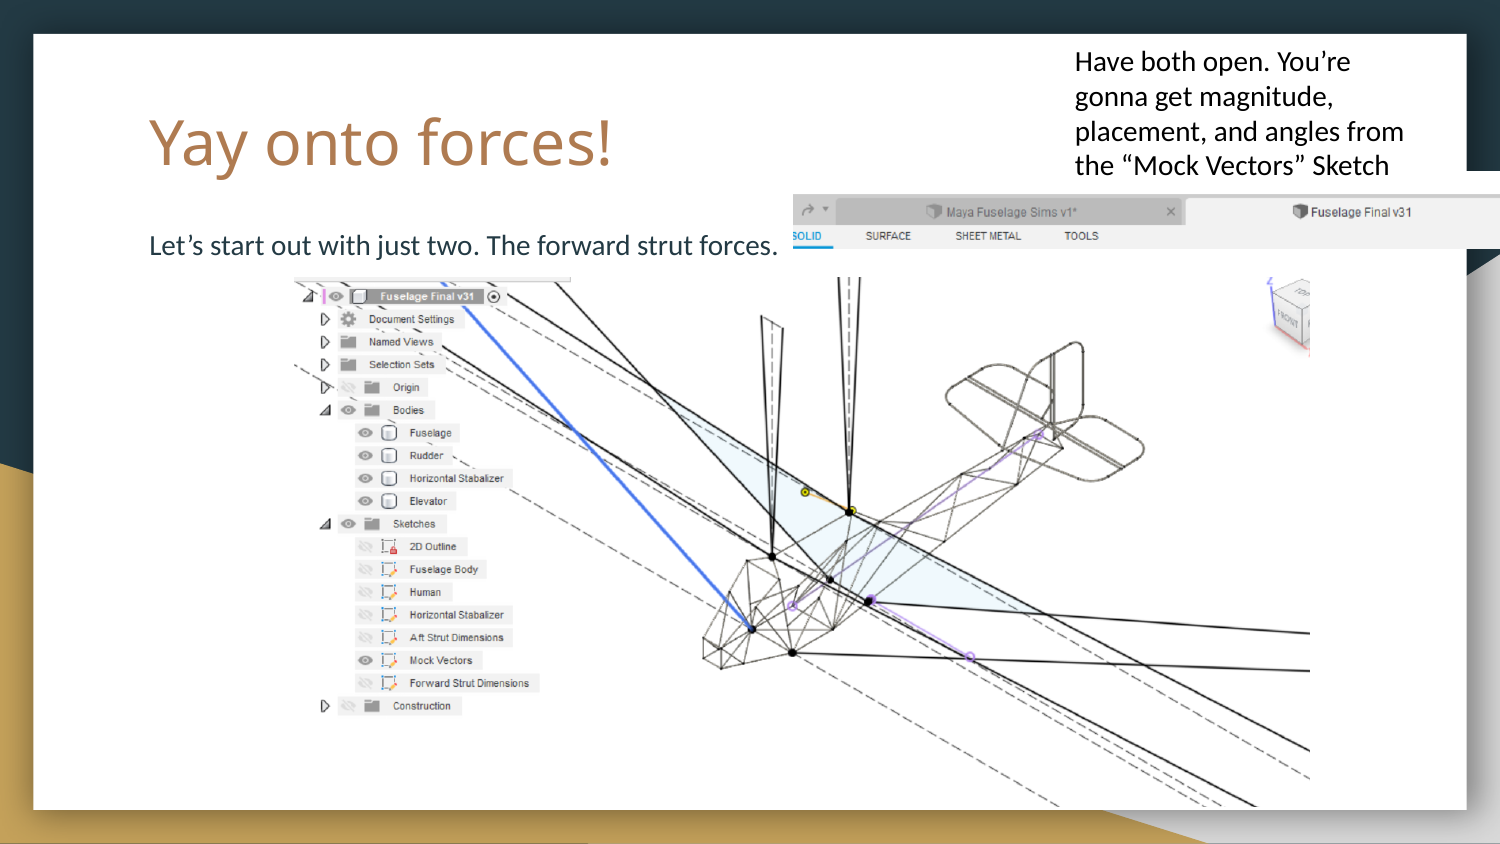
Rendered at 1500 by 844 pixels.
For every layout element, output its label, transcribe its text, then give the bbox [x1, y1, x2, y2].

picture [294, 277, 1310, 808]
list Let’s start out with just two. The forward strut forces. [134, 205, 1366, 271]
picture [792, 171, 1500, 249]
title Yay onto forces! [134, 87, 1059, 199]
text_box Have both open. You’re gonna get magnitude, placement, and angles from the “Mock Vectors” Sketch [1059, 26, 1430, 169]
